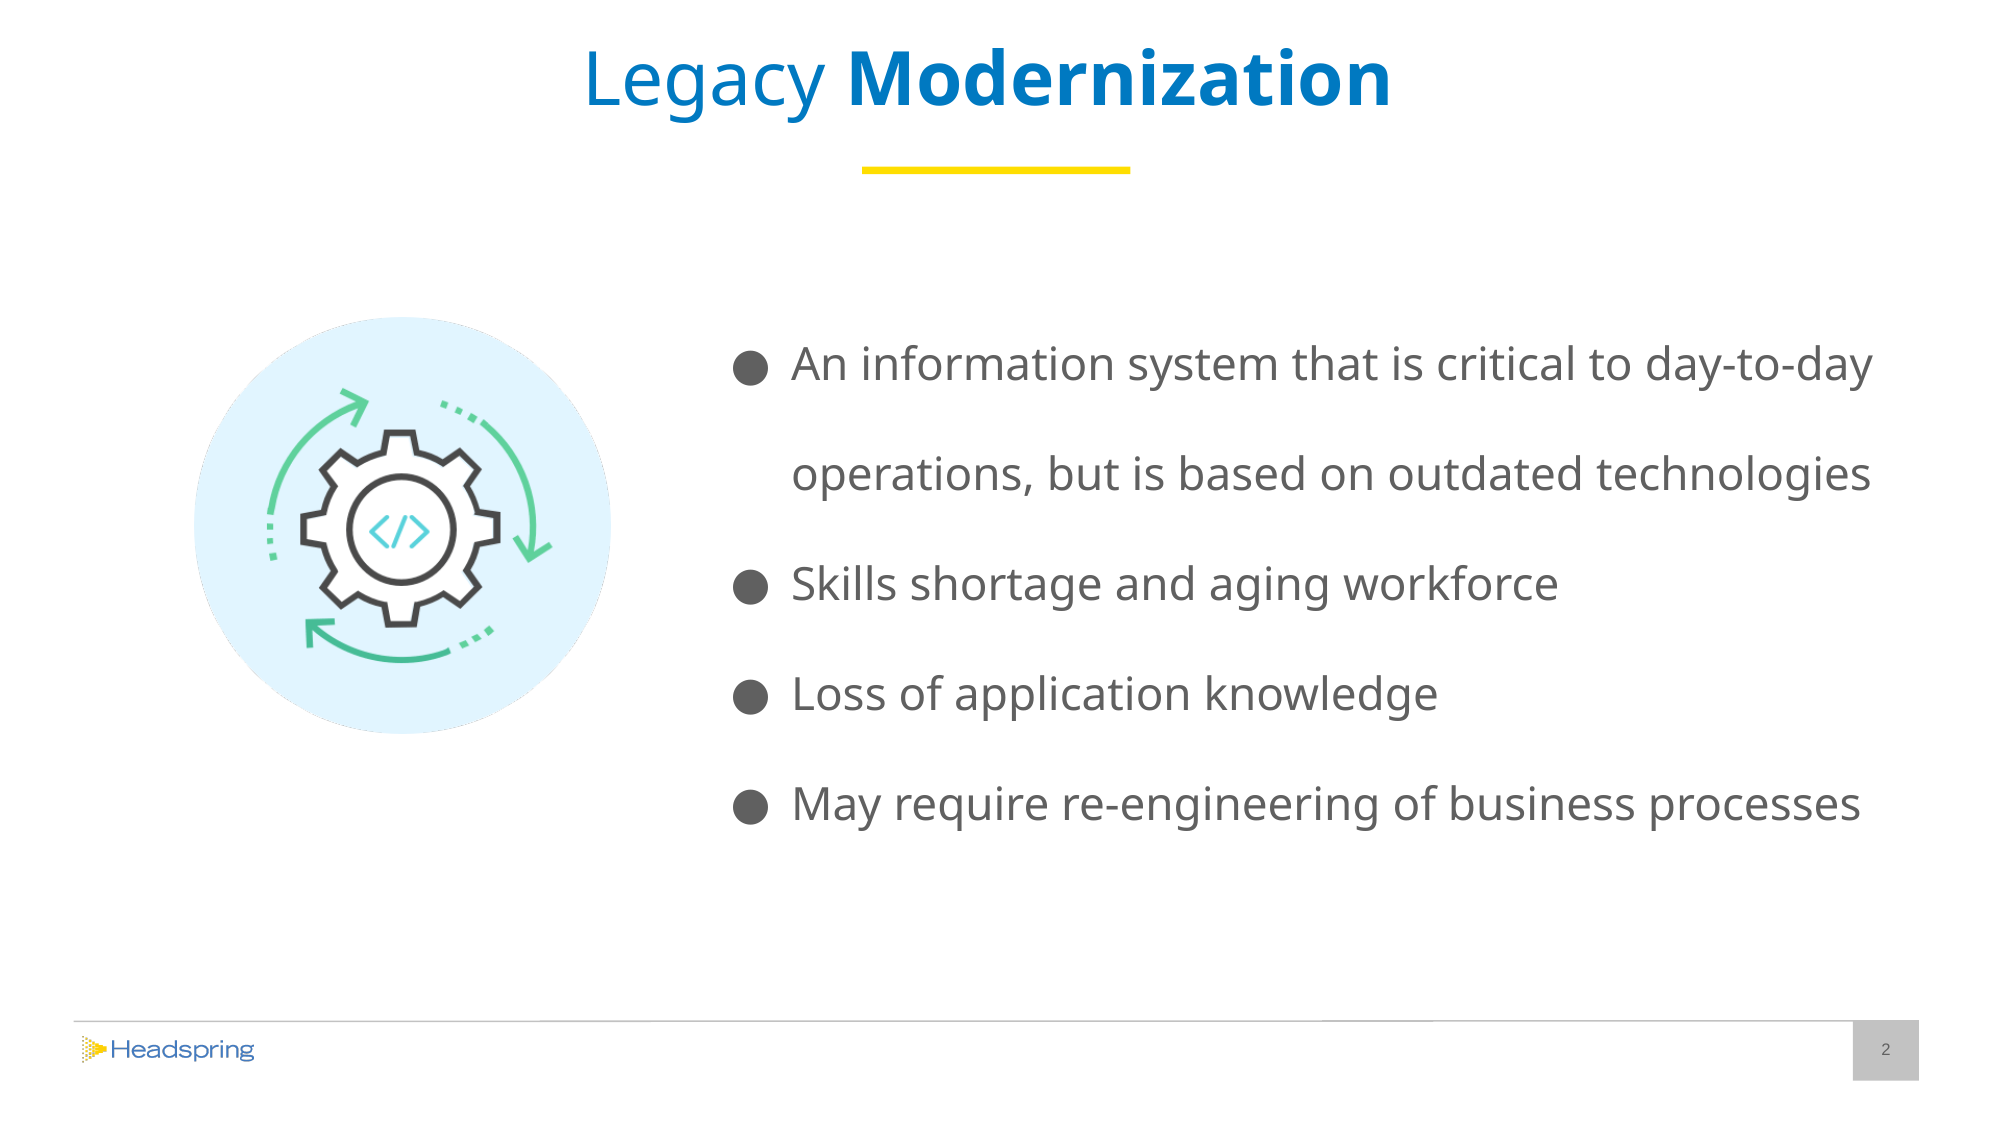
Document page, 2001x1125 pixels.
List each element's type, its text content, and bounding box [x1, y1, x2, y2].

list An information system that is critical to day-to-day operations, but is based on outdated technologies Skills shortage and aging workforce Loss of application knowledge May require re-engineering of business processes [701, 264, 1915, 757]
title Legacy Modernization [10, 25, 1966, 169]
picture [194, 316, 611, 734]
picture [73, 1027, 262, 1071]
